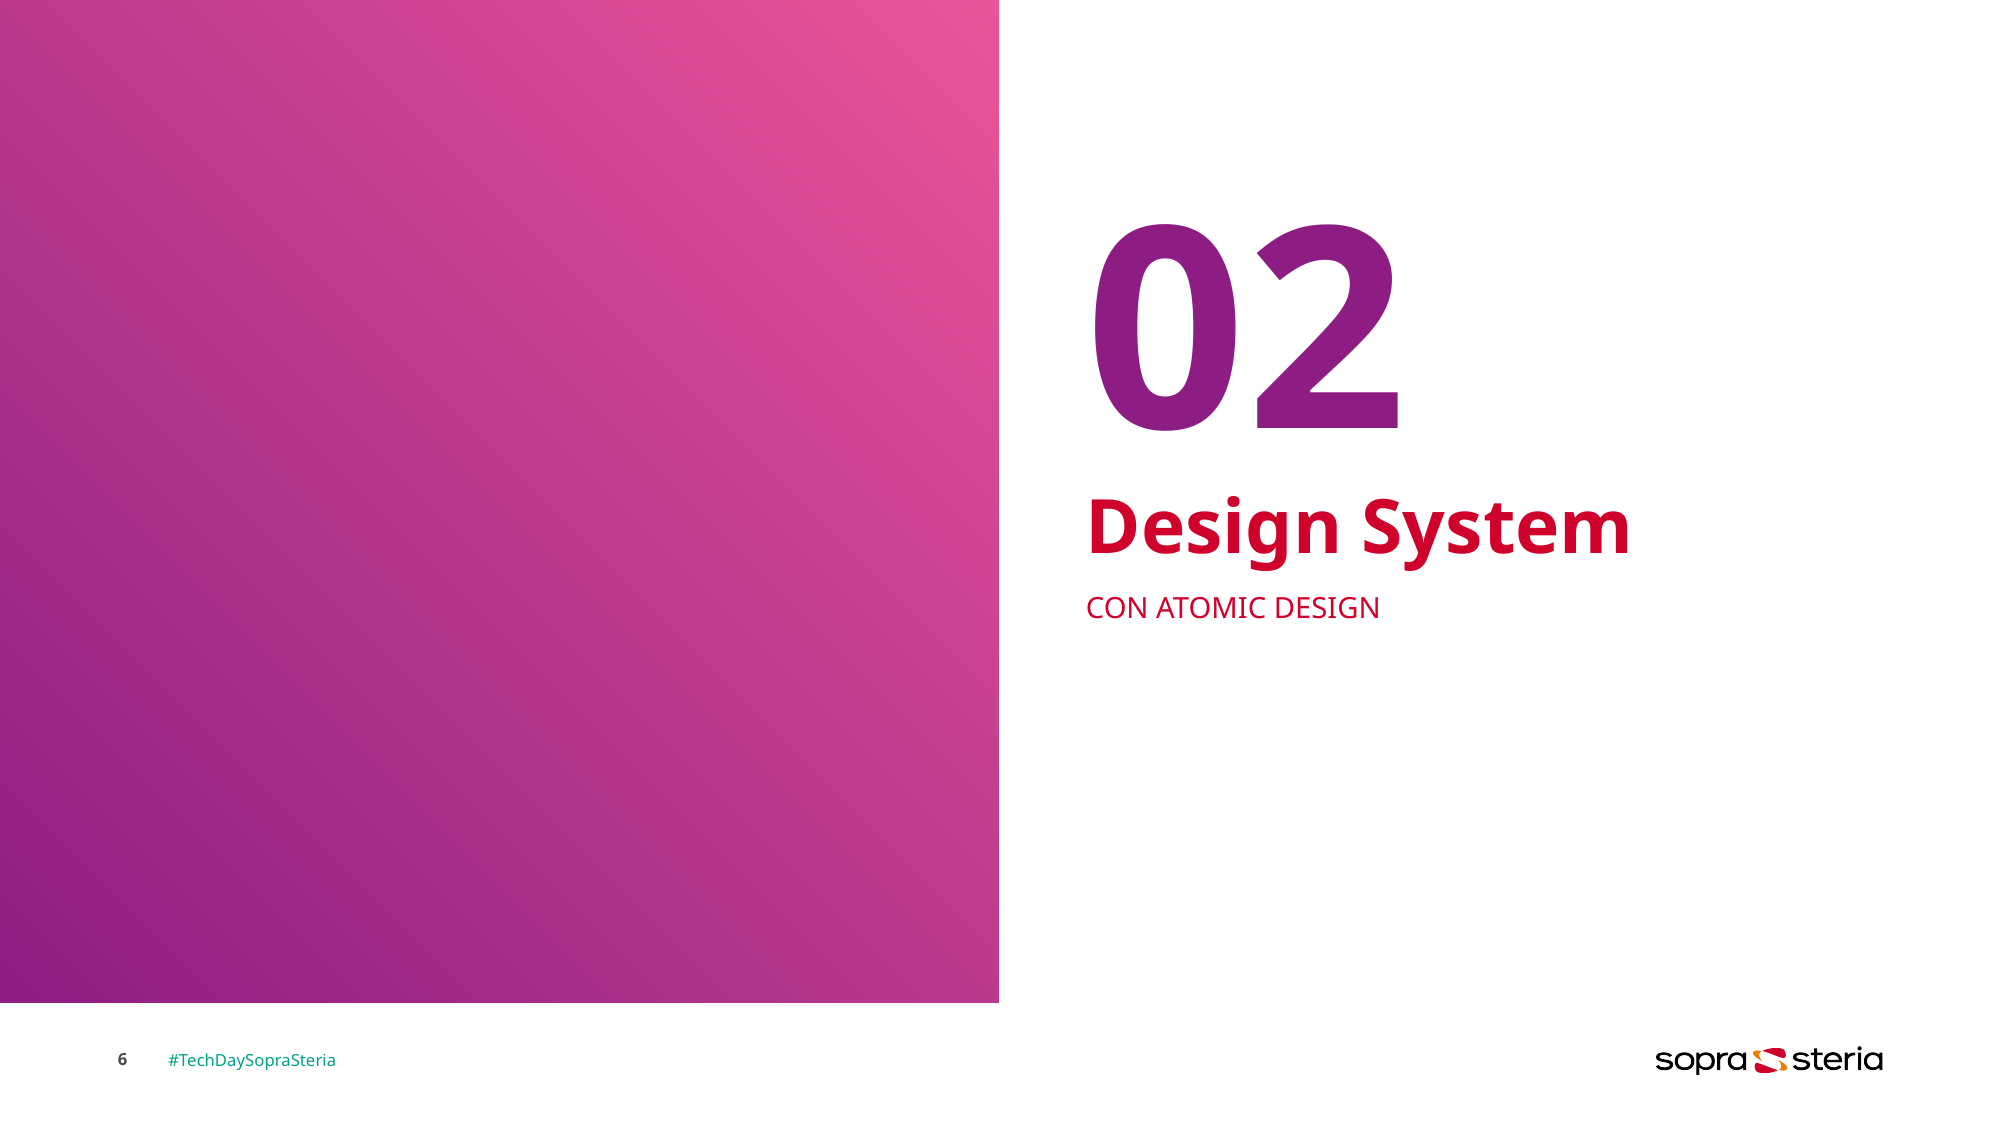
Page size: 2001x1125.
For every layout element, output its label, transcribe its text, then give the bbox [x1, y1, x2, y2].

list Design System [1085, 478, 2000, 774]
title 02 [1085, 183, 1559, 449]
footer #TechDaySopraSteria [177, 1039, 759, 1081]
picture [1638, 1028, 1900, 1093]
list Con Atomic design [1085, 588, 1882, 637]
slide_number 6 [117, 1039, 177, 1081]
